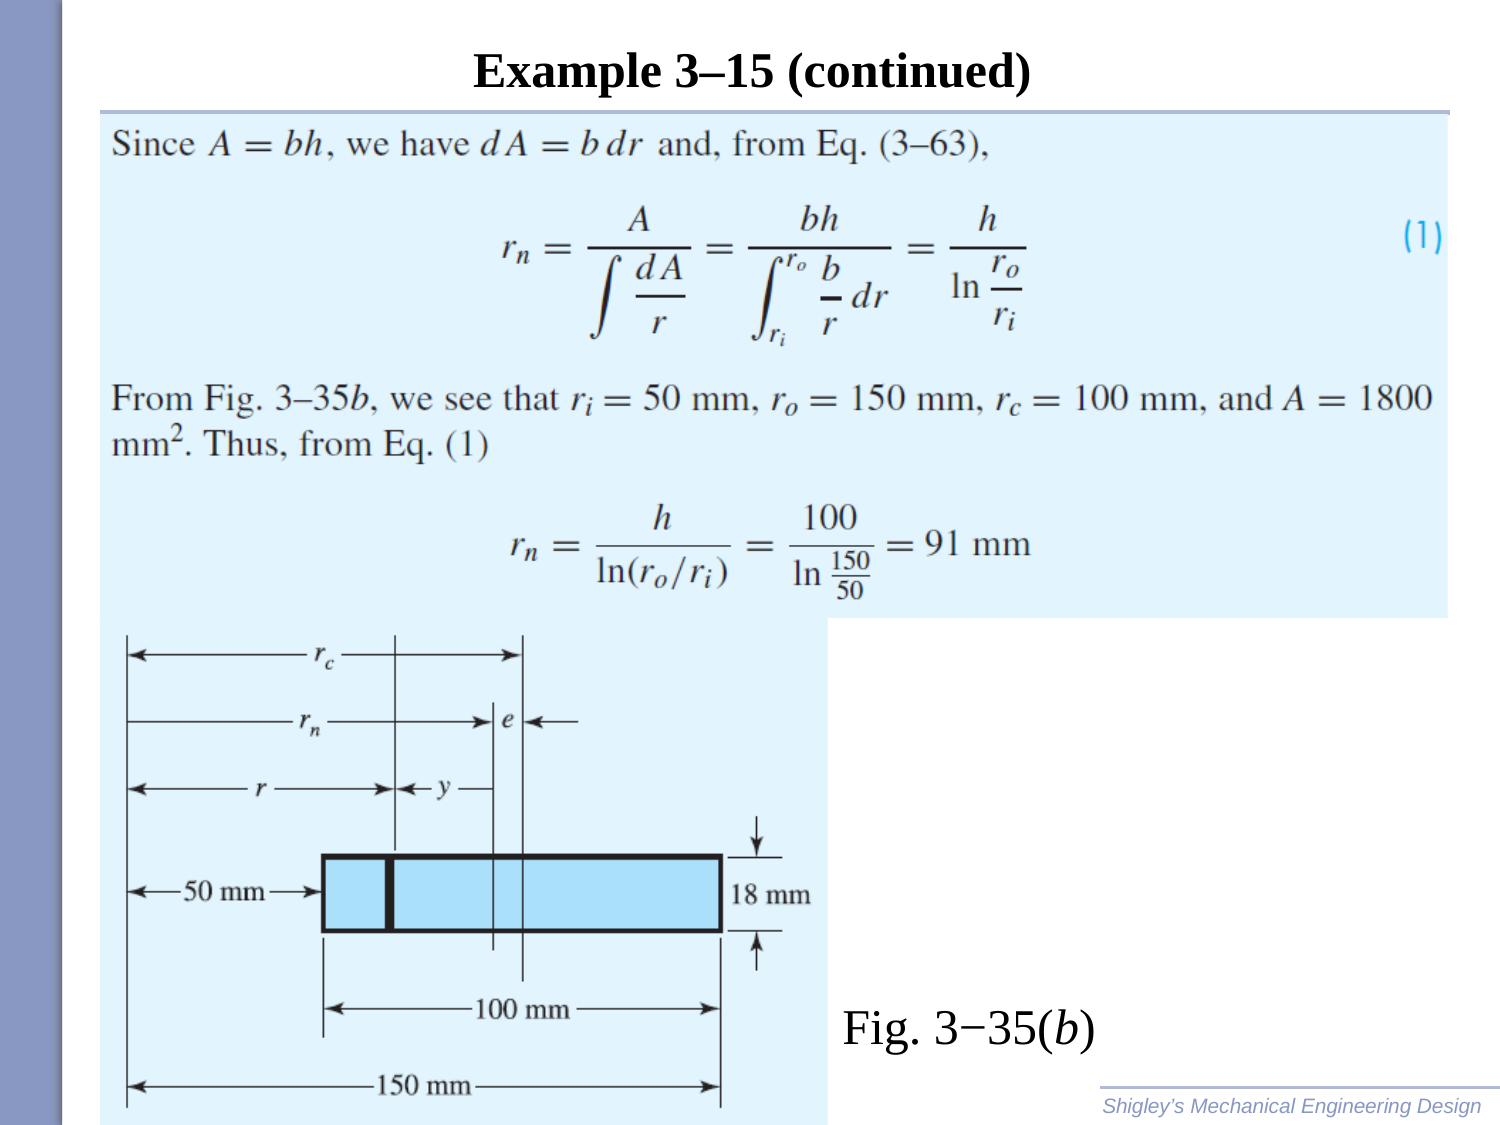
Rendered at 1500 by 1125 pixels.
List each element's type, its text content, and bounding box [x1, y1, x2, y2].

title Example 3–15 (continued) [137, 30, 1368, 106]
picture [99, 113, 1449, 1125]
footer Shigley’s Mechanical Engineering Design [1087, 1074, 1500, 1125]
text_box Fig. 3−35(b) [832, 986, 1153, 1062]
